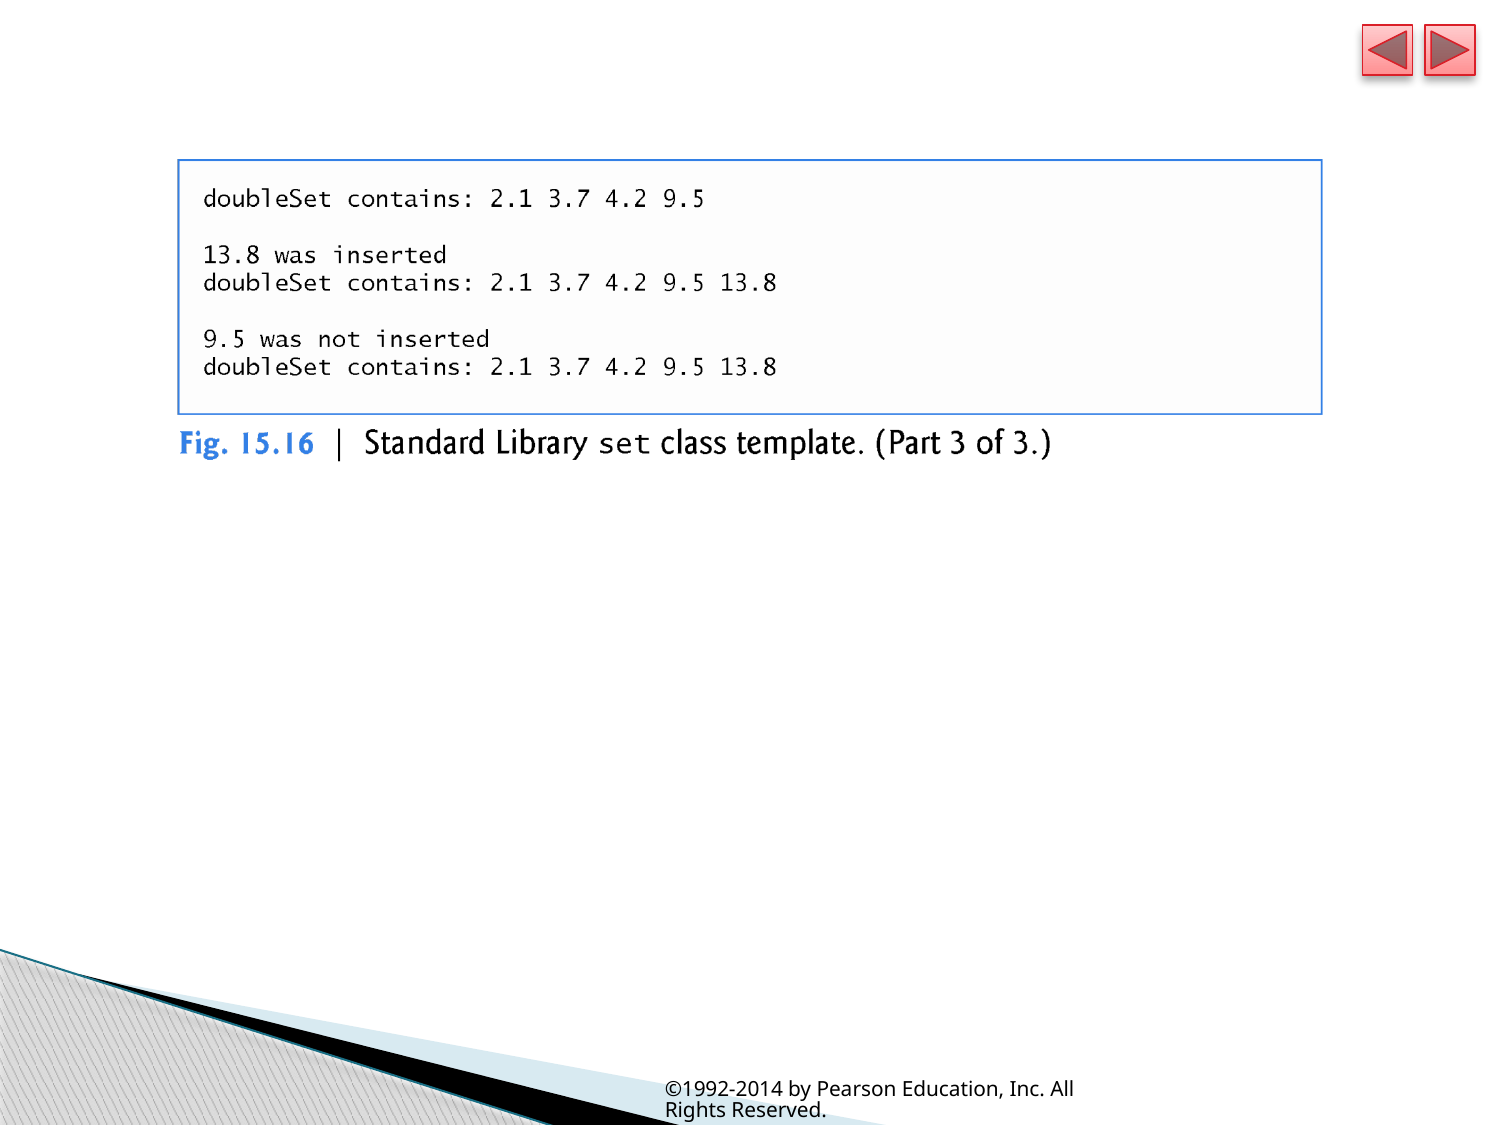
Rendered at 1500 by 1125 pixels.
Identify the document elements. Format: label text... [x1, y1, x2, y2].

picture [0, 106, 1500, 1018]
footer ©1992-2014 by Pearson Education, Inc. All Rights Reserved. [650, 1051, 1105, 1112]
